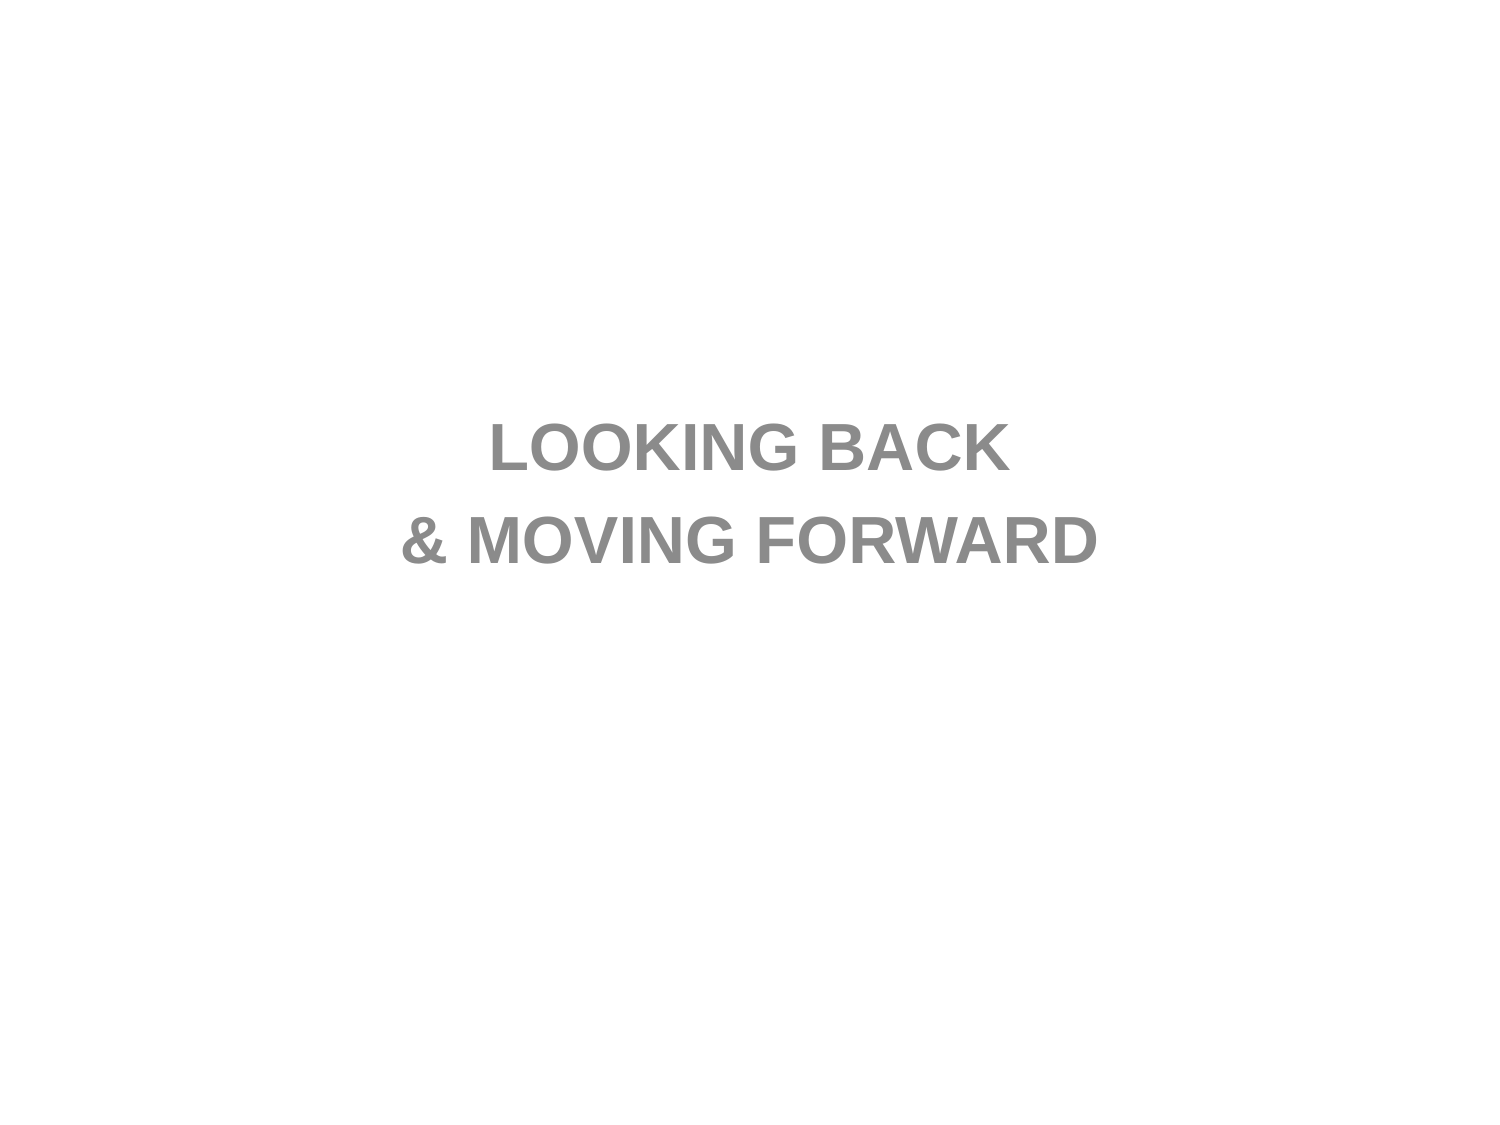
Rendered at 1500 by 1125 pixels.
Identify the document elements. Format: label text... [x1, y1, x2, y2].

subtitle LOOKING BACK & MOVING FORWARD [225, 395, 1275, 771]
